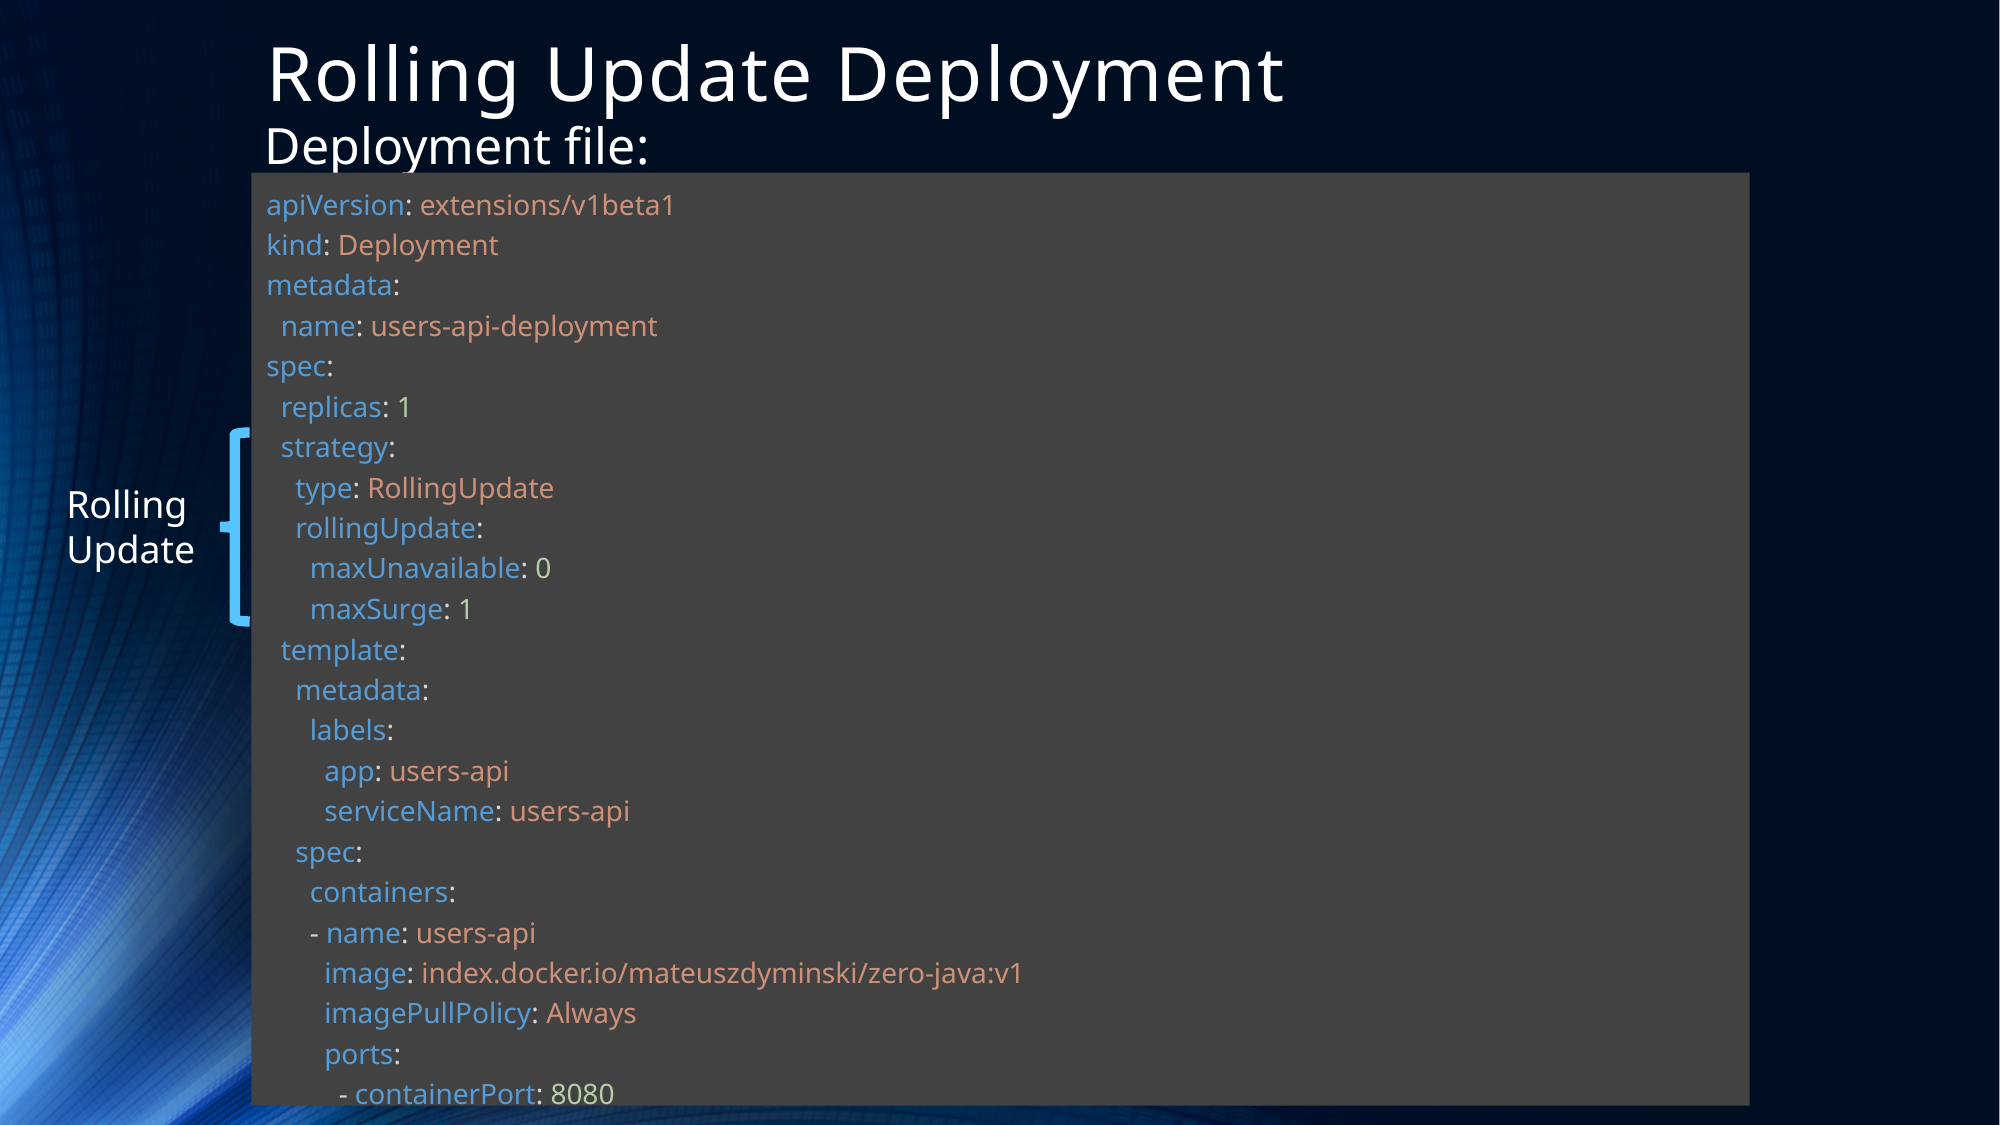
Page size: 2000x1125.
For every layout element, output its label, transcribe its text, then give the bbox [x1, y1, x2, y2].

list Deployment file: [249, 113, 1749, 988]
text_box [220, 431, 250, 623]
title Rolling Update Deployment [251, 27, 1752, 126]
text_box apiVersion: extensions/v1beta1 kind: Deployment metadata: name: users-api-deployment spec: replicas: 1 strategy: type: RollingUpdate rollingUpdate: maxUnavailable: 0 maxSurge: 1 template: metadata: labels: app: users-api serviceName: users-api spec: containers: - name: users-api image: index.docker.io/mateuszdyminski/zero-java:v1 imagePullPolicy: Always ports: - containerPort: 8080 [251, 172, 1750, 1106]
text_box Rolling Update [51, 473, 217, 579]
picture [0, 0, 2000, 1125]
